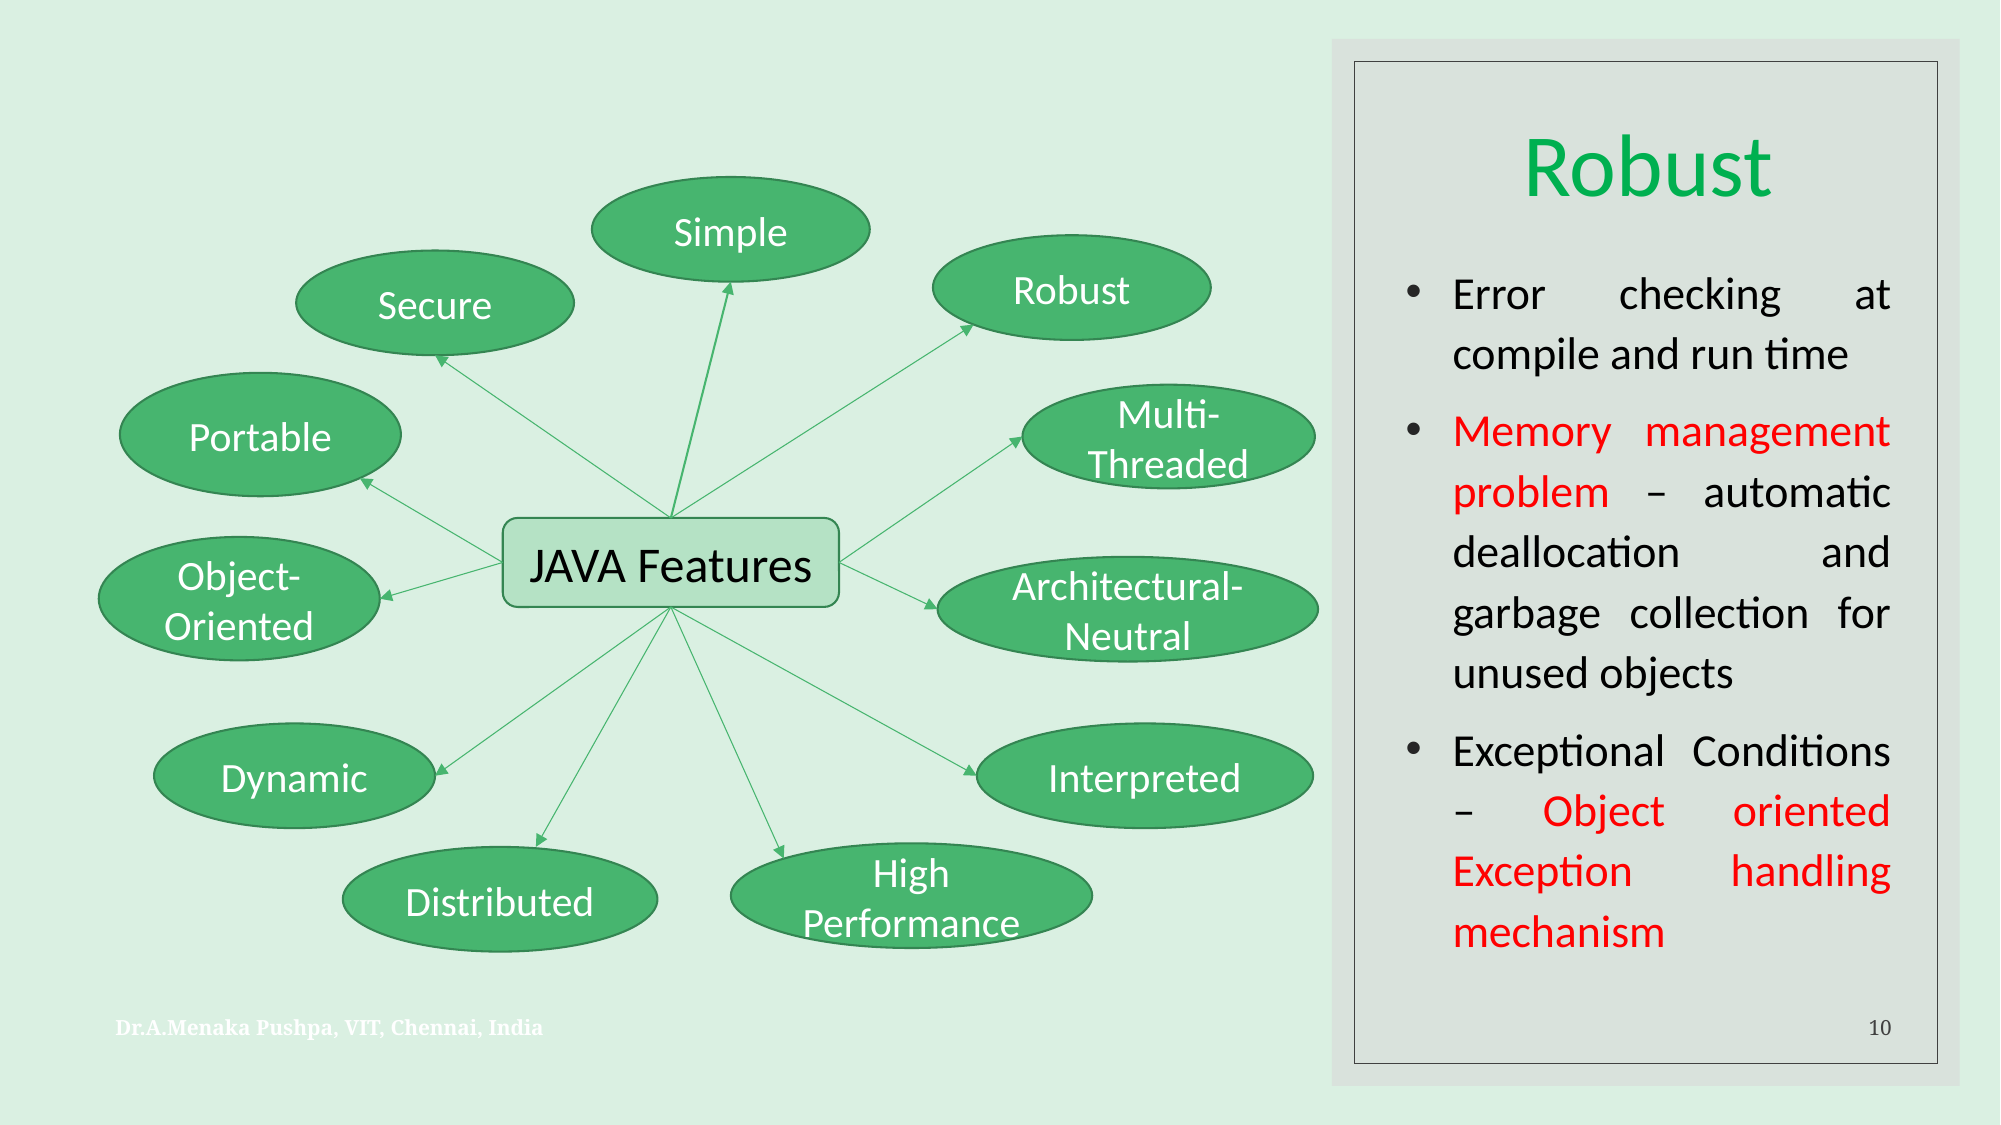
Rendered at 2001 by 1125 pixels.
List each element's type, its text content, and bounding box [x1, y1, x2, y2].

list Error checking at compile and run time Memory management problem – automatic deallocation and garbage collection for unused objects Exceptional Conditions – Object oriented Exception handling mechanism [1390, 250, 1907, 1015]
footer Dr.A.Menaka Pushpa, VIT, Chennai, India [100, 990, 854, 1050]
title Robust [1390, 98, 1907, 222]
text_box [98, 176, 1319, 952]
slide_number 10 [1705, 1015, 1907, 1050]
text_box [670, 606, 977, 776]
